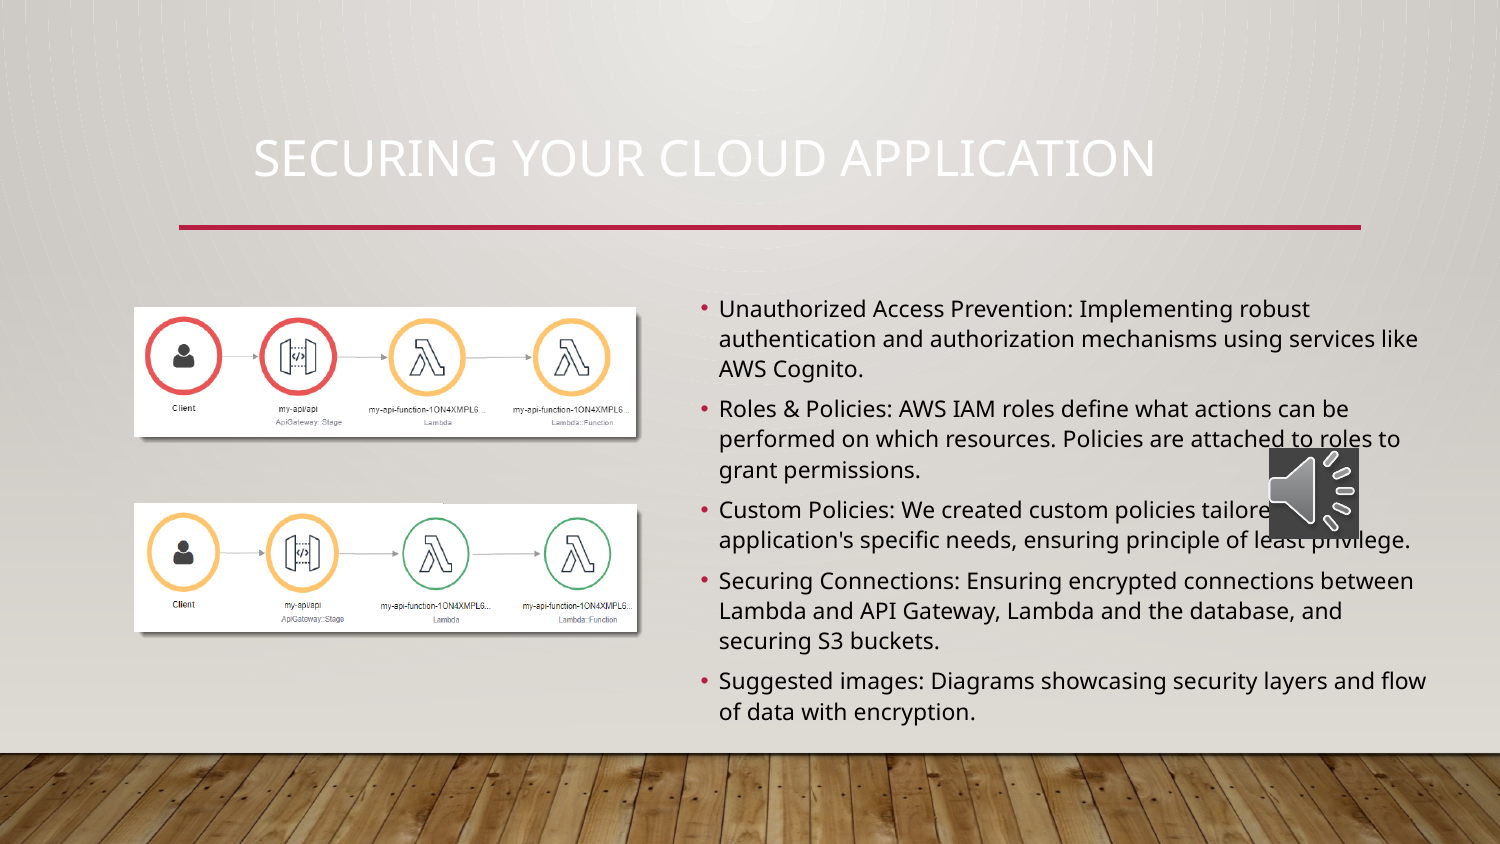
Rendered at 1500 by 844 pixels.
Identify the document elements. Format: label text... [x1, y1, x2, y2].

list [134, 307, 647, 448]
picture [0, 753, 1500, 844]
picture [134, 503, 647, 644]
list Unauthorized Access Prevention: Implementing robust authentication and authorization mechanisms using services like AWS Cognito. Roles & Policies: AWS IAM roles define what actions can be performed on which resources. Policies are attached to roles to grant permissions. Custom Policies: We created custom policies tailored to our application's specific needs, ensuring principle of least privilege. Securing Connections: Ensuring encrypted connections between Lambda and API Gateway, Lambda and the database, and securing S3 buckets. Suggested images: Diagrams showcasing security layers and flow of data with encryption. [685, 283, 1449, 637]
picture [1267, 447, 1361, 540]
title Securing Your Cloud Application [238, 126, 1193, 207]
